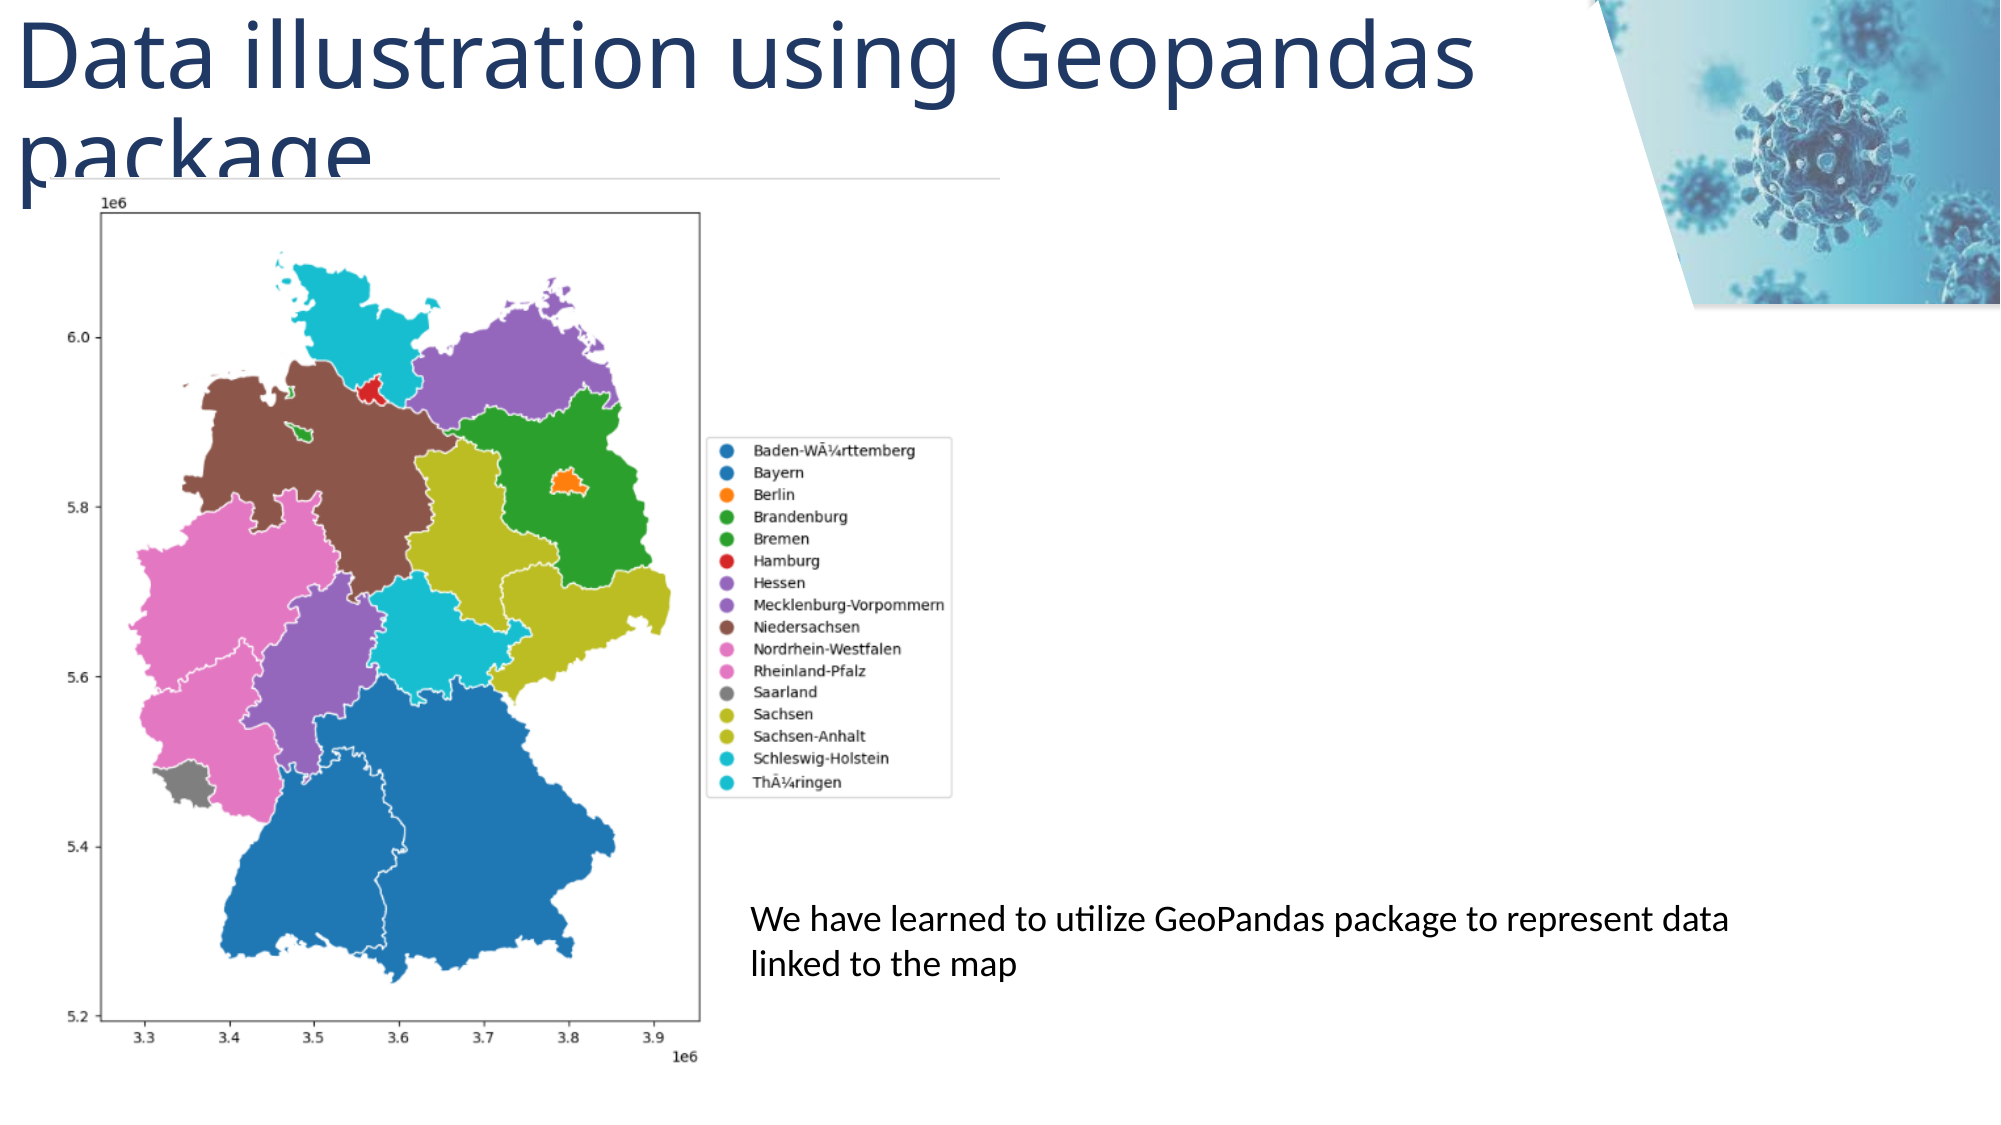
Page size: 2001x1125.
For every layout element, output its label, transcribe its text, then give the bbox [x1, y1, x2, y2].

text_box We have learned to utilize GeoPandas package to represent data linked to the map [1000, 886, 1799, 992]
title Data illustration using Geopandas package [0, 0, 1725, 218]
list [46, 177, 1000, 1090]
